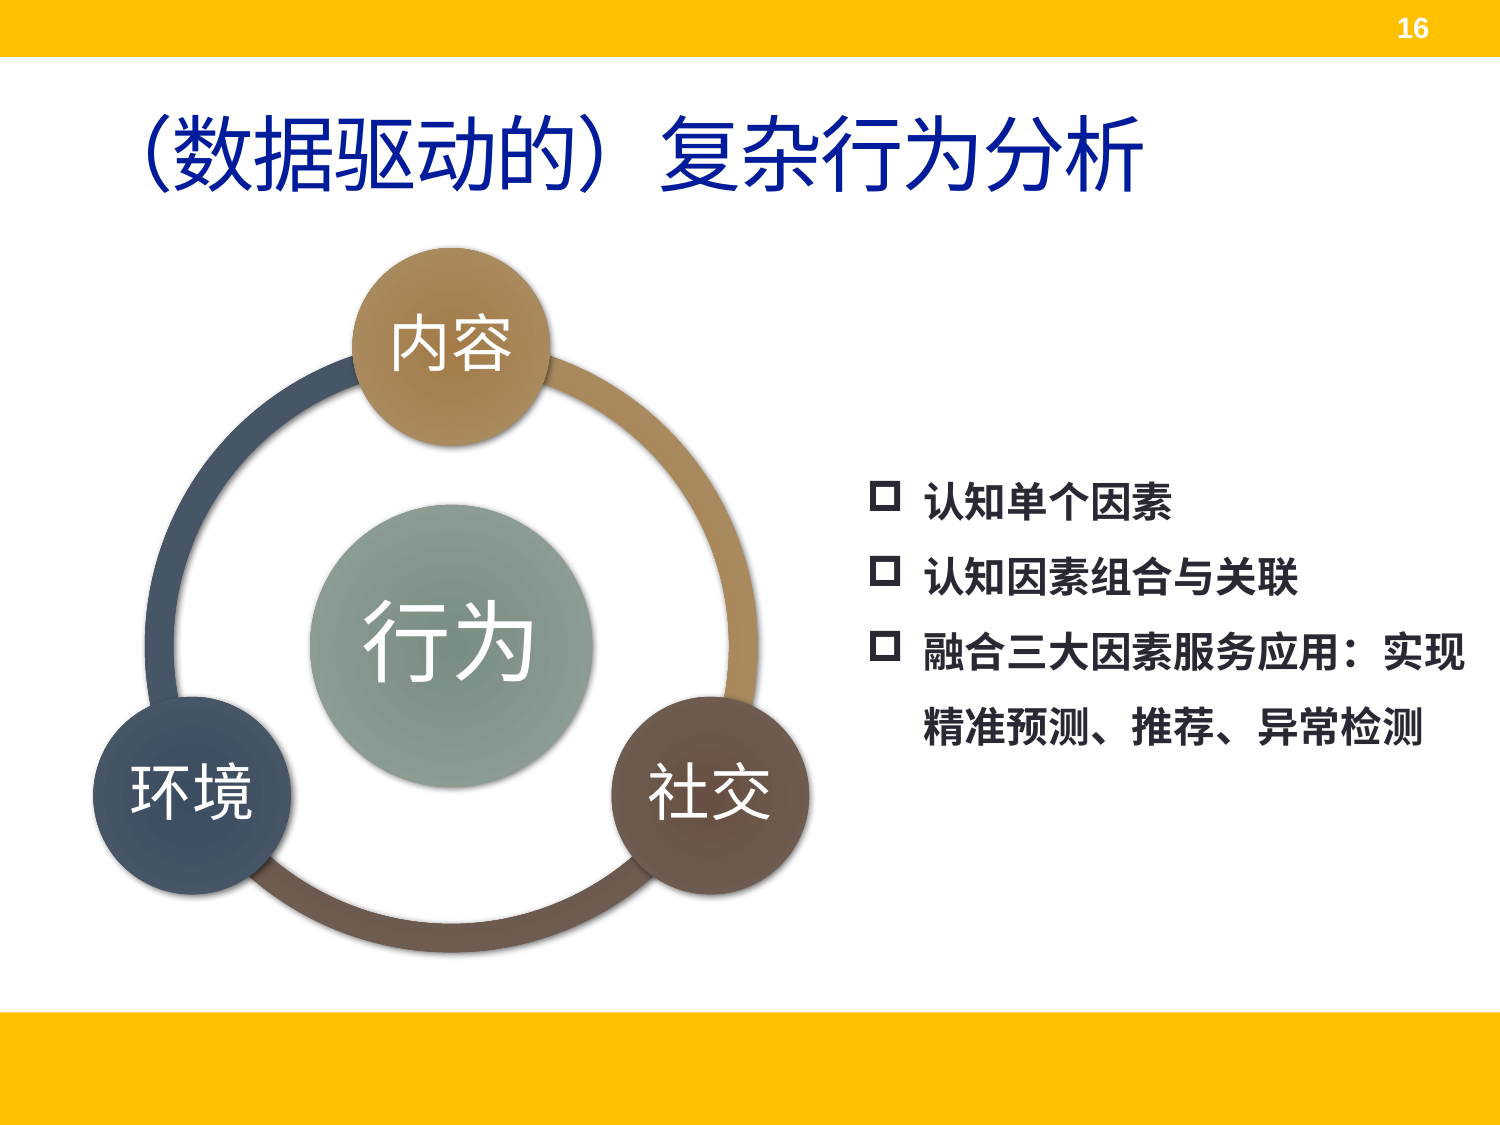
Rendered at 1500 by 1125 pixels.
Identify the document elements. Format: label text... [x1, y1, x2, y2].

slide_number 16 [1381, 0, 1500, 55]
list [74, 247, 828, 992]
text_box 认知单个因素 认知因素组合与关联 融合三大因素服务应用：实现精准预测、推荐、异常检测 [851, 443, 1500, 759]
title （数据驱动的）复杂行为分析 [75, 71, 1425, 234]
